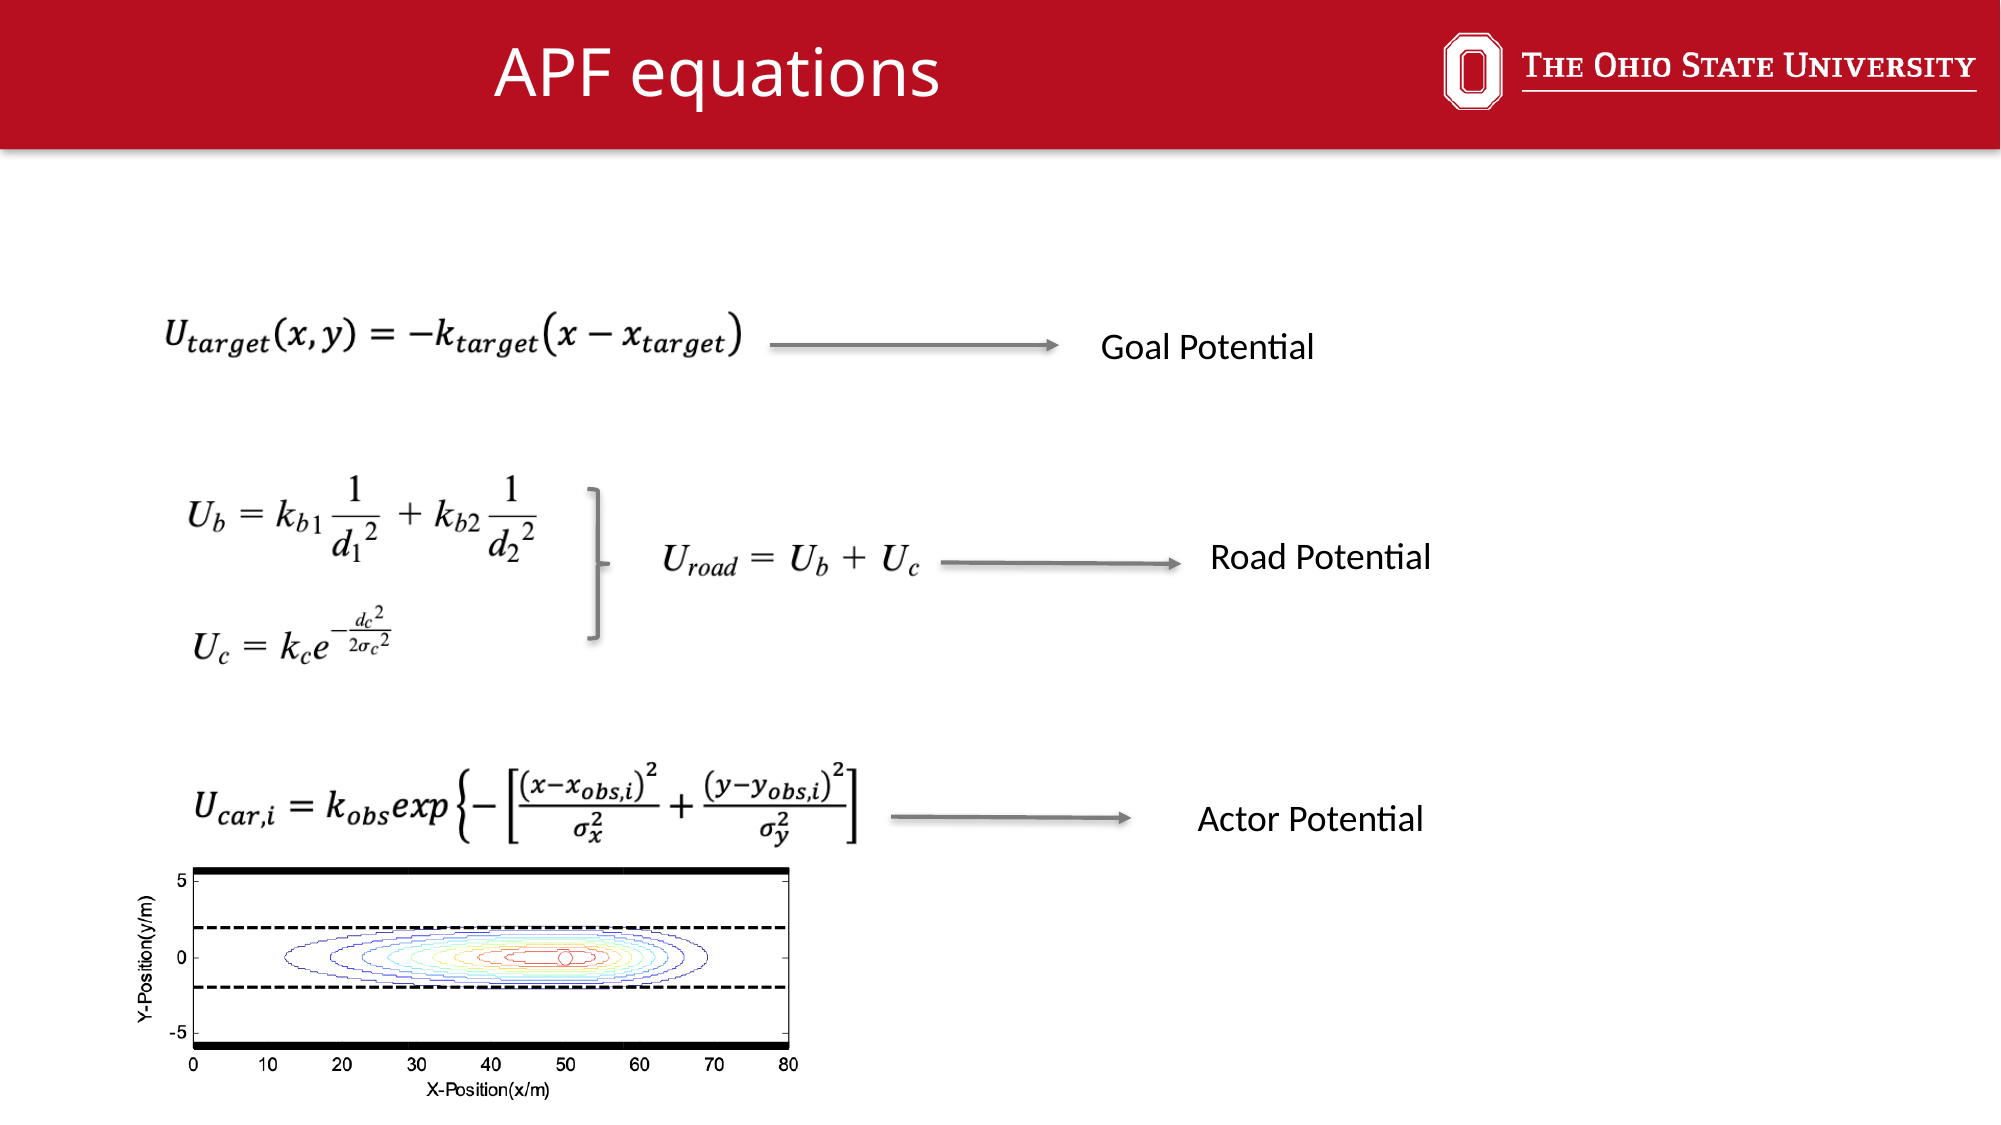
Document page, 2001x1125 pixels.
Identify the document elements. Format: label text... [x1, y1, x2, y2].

picture [1443, 32, 1977, 110]
picture [170, 594, 459, 683]
text_box Actor Potential [1189, 786, 1433, 847]
title APF equations [16, 14, 1420, 135]
text_box Goal Potential [1093, 314, 1324, 375]
picture [170, 759, 869, 850]
picture [151, 451, 588, 586]
picture [109, 856, 834, 1112]
text_box Road Potential [1202, 524, 1449, 585]
text_box [587, 489, 609, 639]
picture [151, 302, 792, 388]
picture [646, 528, 956, 600]
